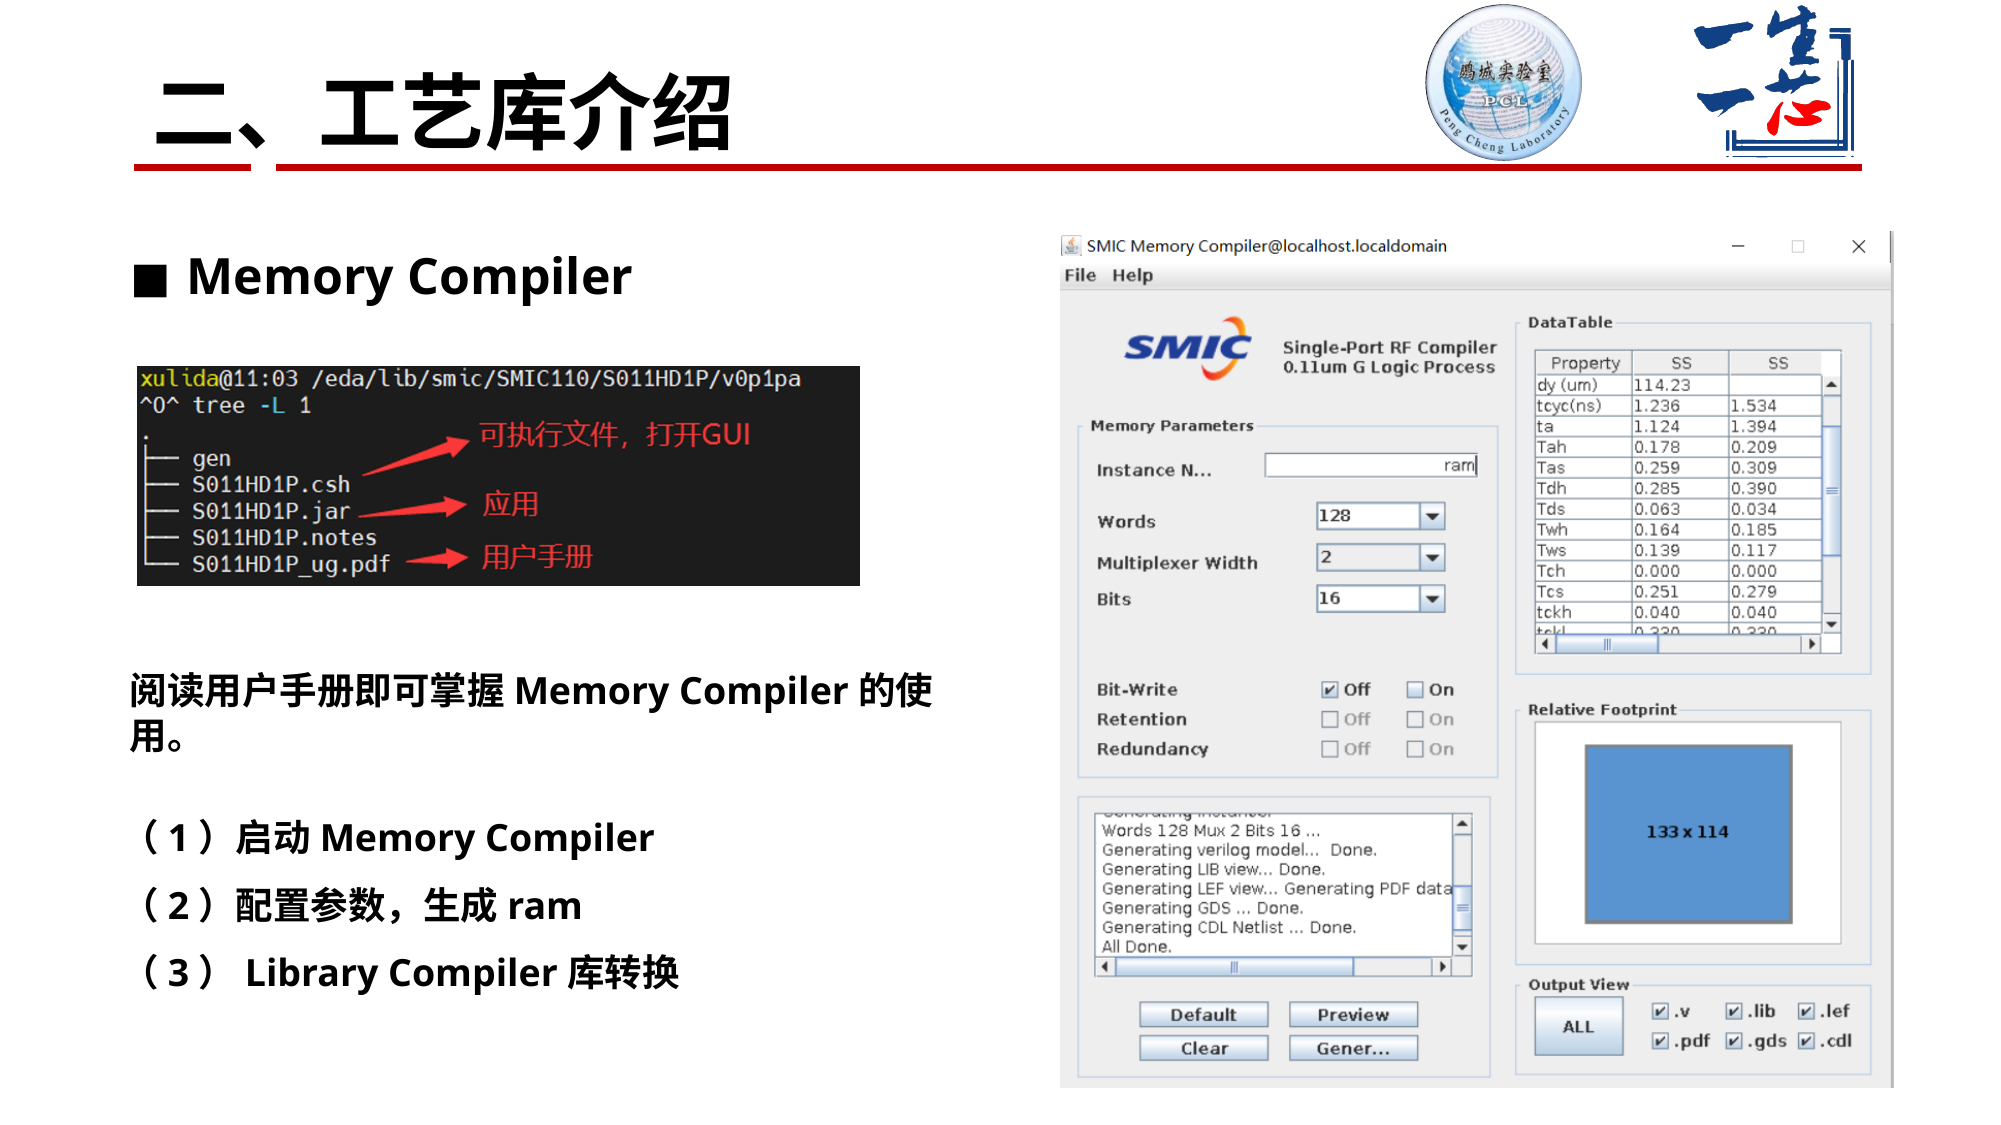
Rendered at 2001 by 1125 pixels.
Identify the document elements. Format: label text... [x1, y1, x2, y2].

picture [137, 366, 860, 586]
picture [1691, 2, 1863, 161]
text_box 阅读用户手册即可掌握Memory Compiler的使用。 [114, 659, 978, 765]
text_box （1）启动Memory Compiler （2）配置参数，生成ram （3）Library Compiler库转换 [106, 784, 739, 1002]
text_box ◼ Memory Compiler [114, 193, 1942, 314]
picture [1060, 231, 1894, 1088]
title 二、工艺库介绍 [137, 0, 1863, 167]
picture [1425, 4, 1582, 161]
